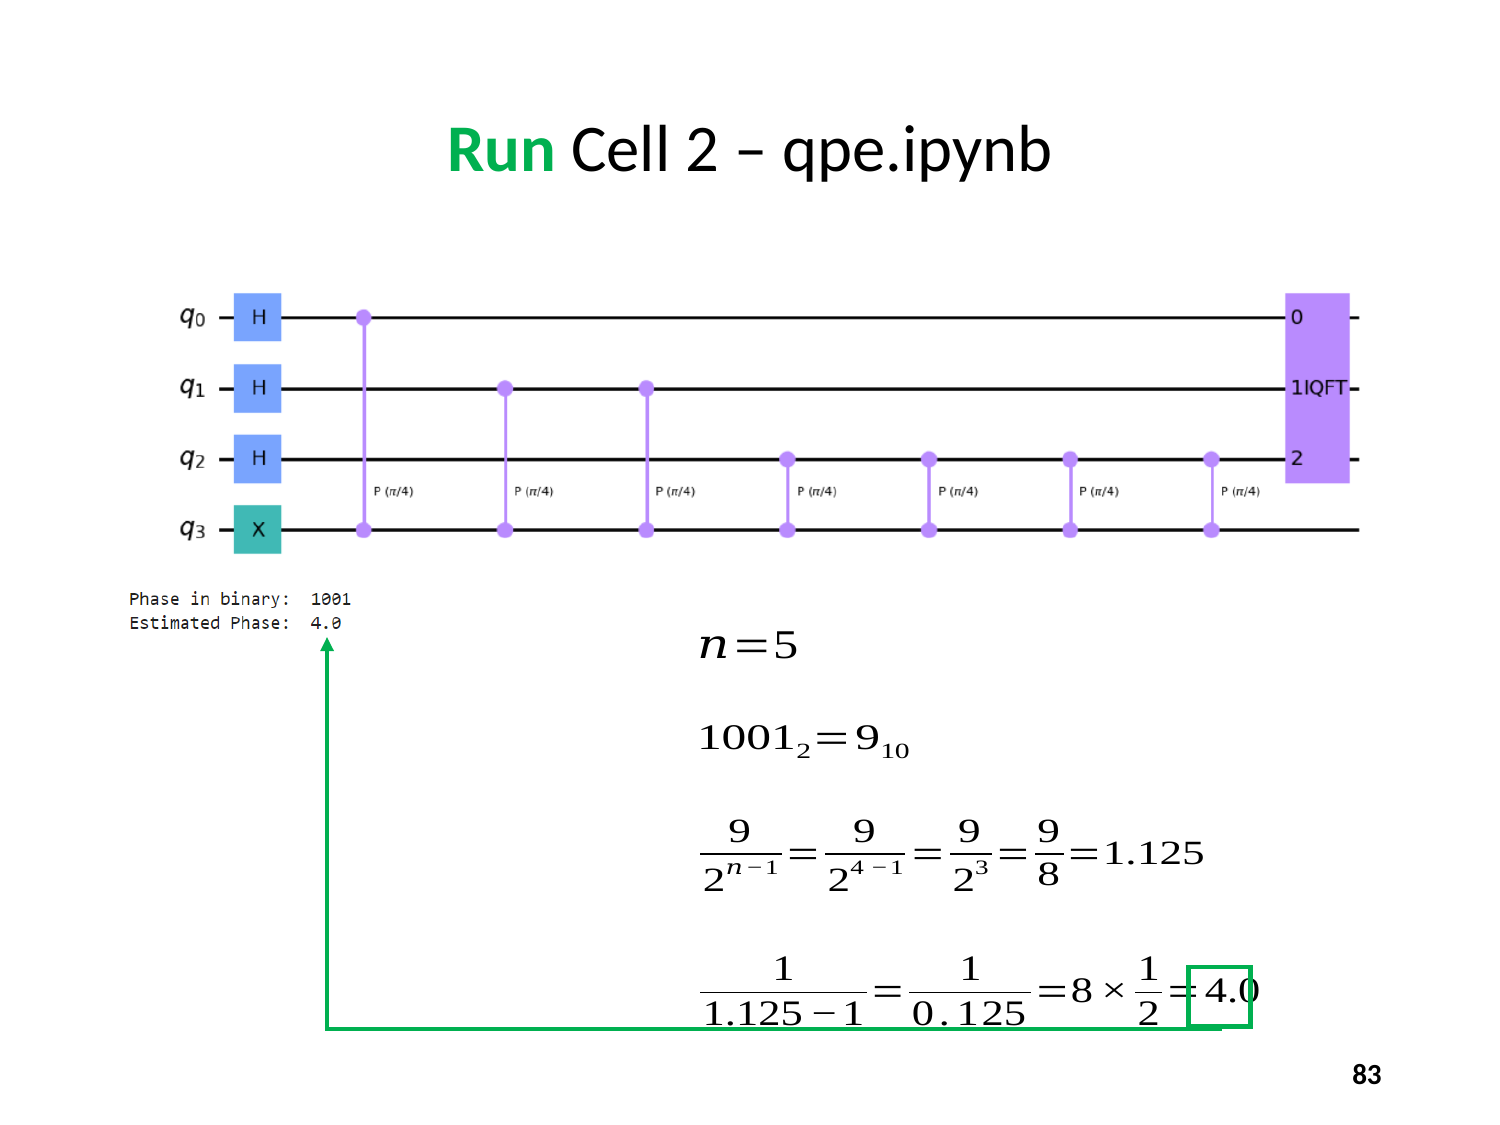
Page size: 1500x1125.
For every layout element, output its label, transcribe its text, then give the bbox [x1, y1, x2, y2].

text_box [1187, 966, 1252, 1028]
slide_number 83 [1059, 1042, 1397, 1103]
picture [117, 270, 1383, 643]
title Run Cell 2 – qpe.ipynb [103, 59, 1397, 241]
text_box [578, 385, 969, 1125]
